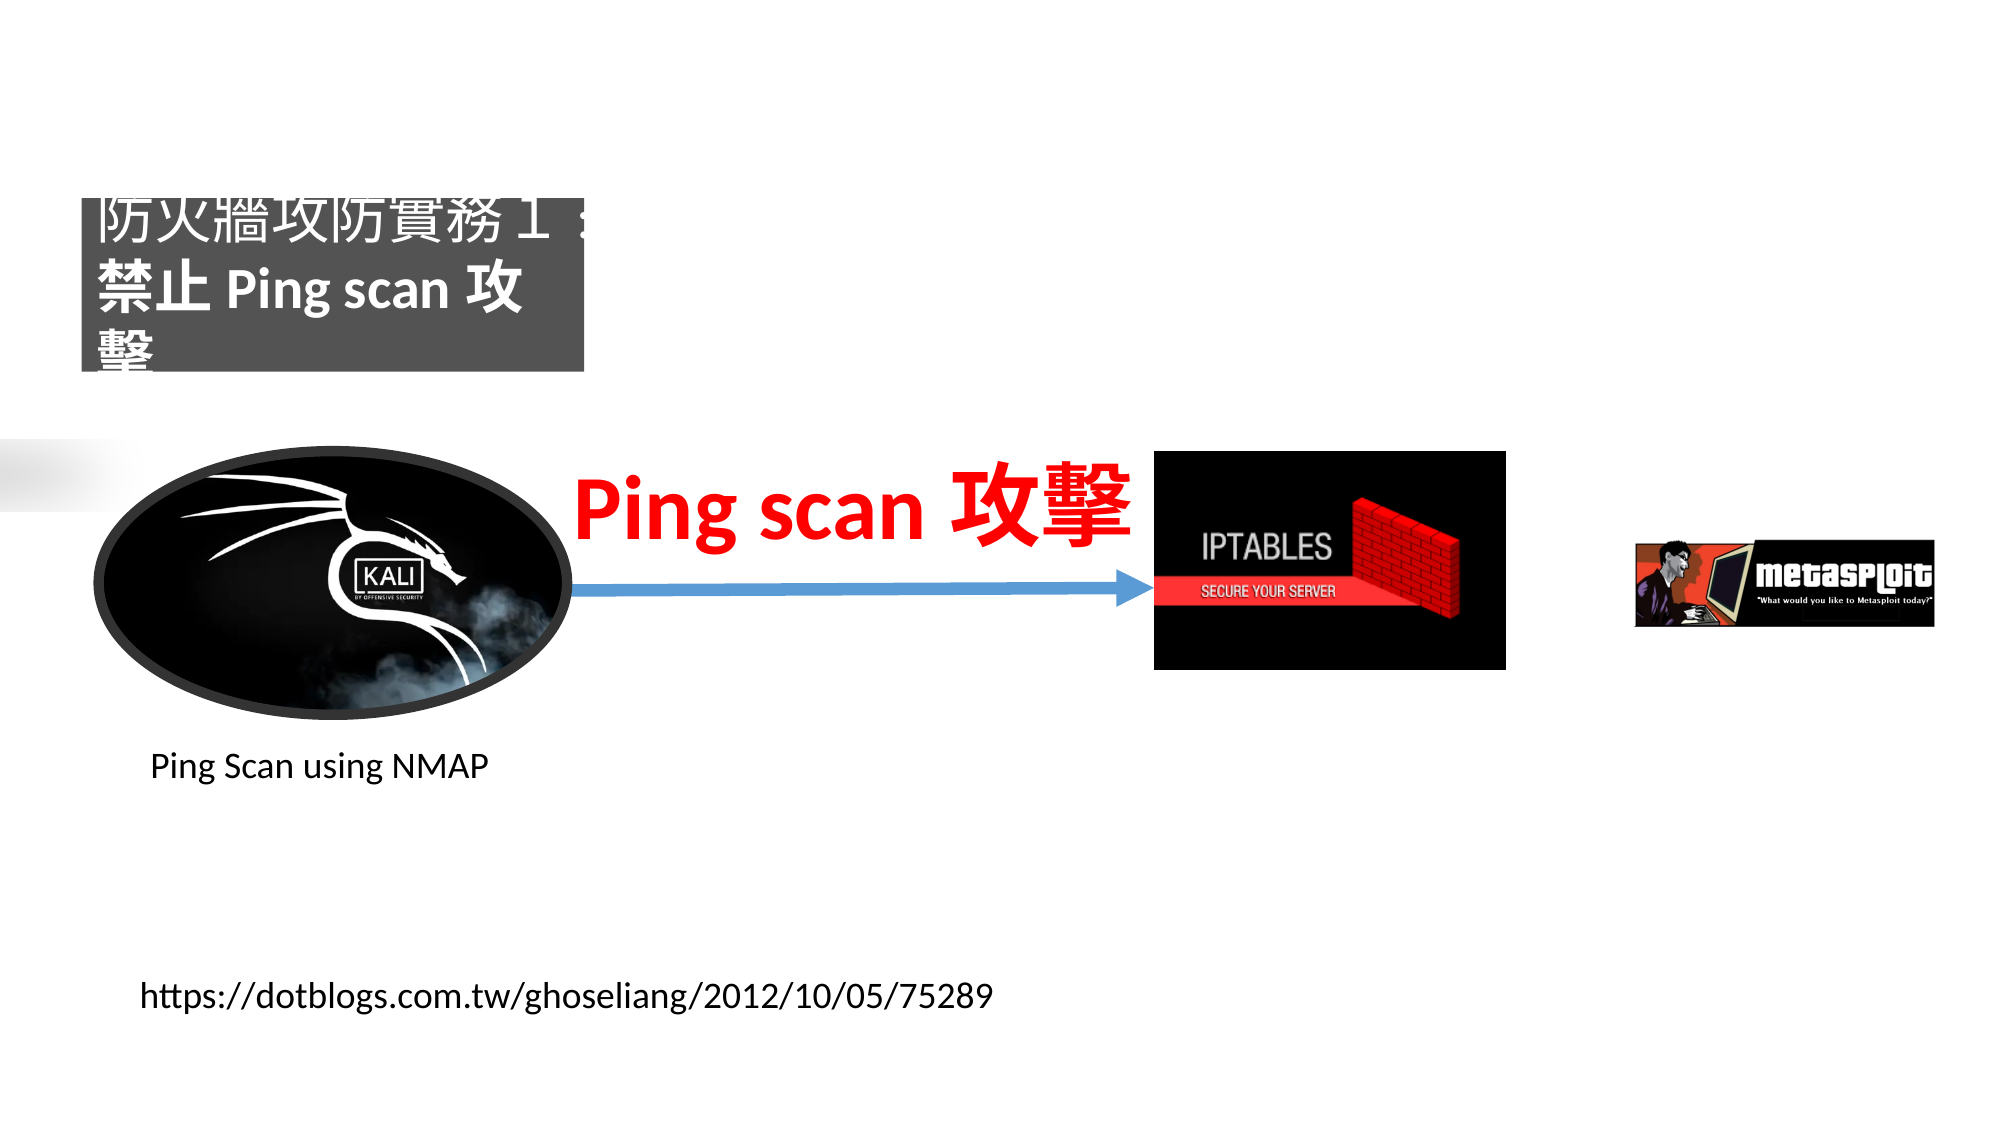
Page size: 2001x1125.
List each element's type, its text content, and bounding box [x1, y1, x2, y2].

text_box https://dotblogs.com.tw/ghoseliang/2012/10/05/75289 [124, 964, 1010, 1024]
picture [98, 451, 568, 715]
text_box Ping scan攻擊 [559, 440, 1148, 566]
text_box Ping Scan using NMAP [135, 733, 505, 794]
text_box 防火牆攻防實務１: 禁止Ping scan攻擊 [81, 197, 585, 373]
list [1622, 533, 1947, 633]
picture [1153, 451, 1506, 671]
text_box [568, 587, 1153, 591]
